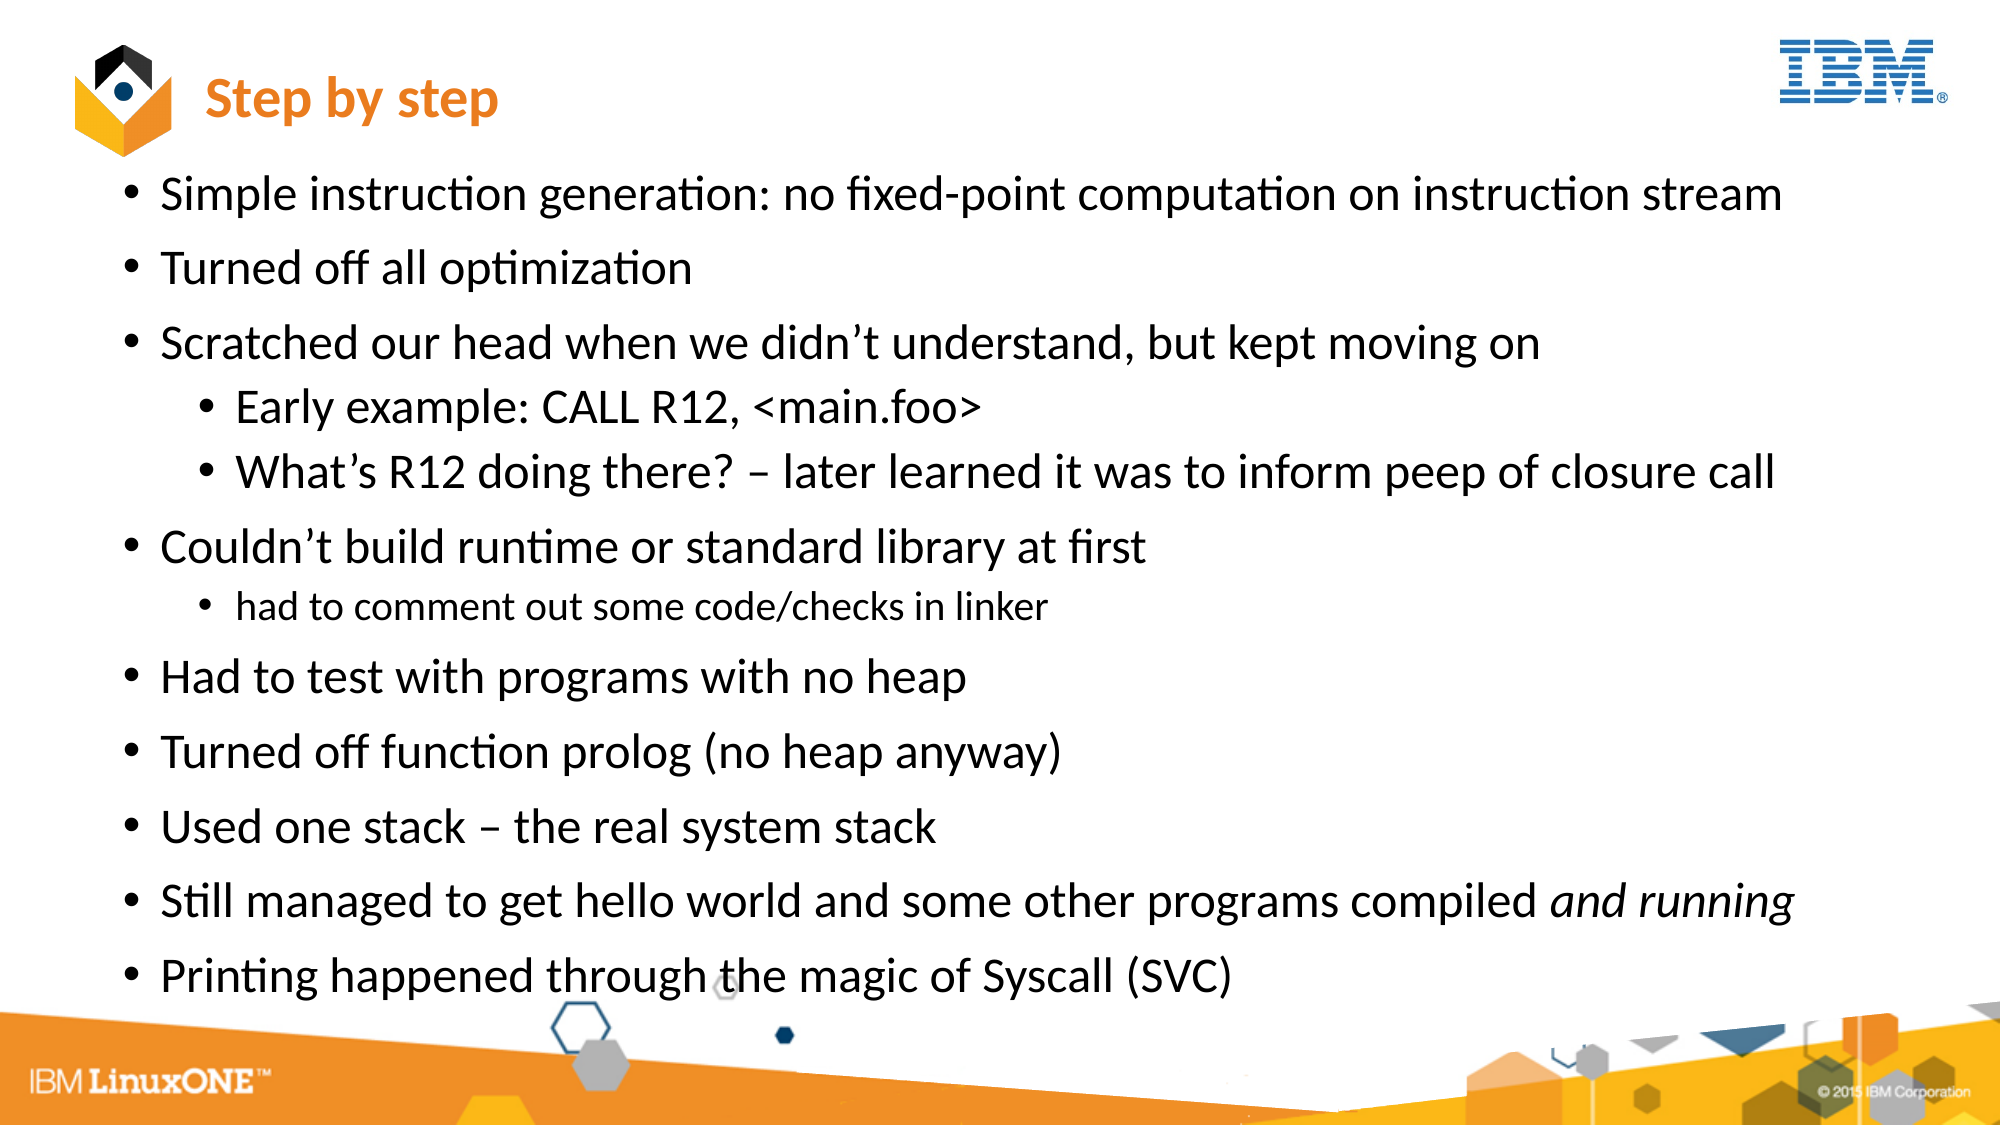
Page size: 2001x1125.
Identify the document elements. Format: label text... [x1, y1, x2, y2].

picture [0, 0, 2000, 1125]
list Simple instruction generation: no fixed-point computation on instruction stream Turned off all optimization Scratched our head when we didn’t understand, but kept moving on Early example: CALL R12, <main.foo> What’s R12 doing there? – later learned it was to inform peep of closure call Couldn’t build runtime or standard library at first had to comment out some code/checks in linker Had to test with programs with no heap Turned off function prolog (no heap anyway) Used one stack – the real system stack Still managed to get hello world and some other programs compiled and running Printing happened through the magic of Syscall (SVC) [107, 159, 1846, 510]
text_box [887, 824, 2000, 1077]
title Step by step [190, 50, 1702, 159]
